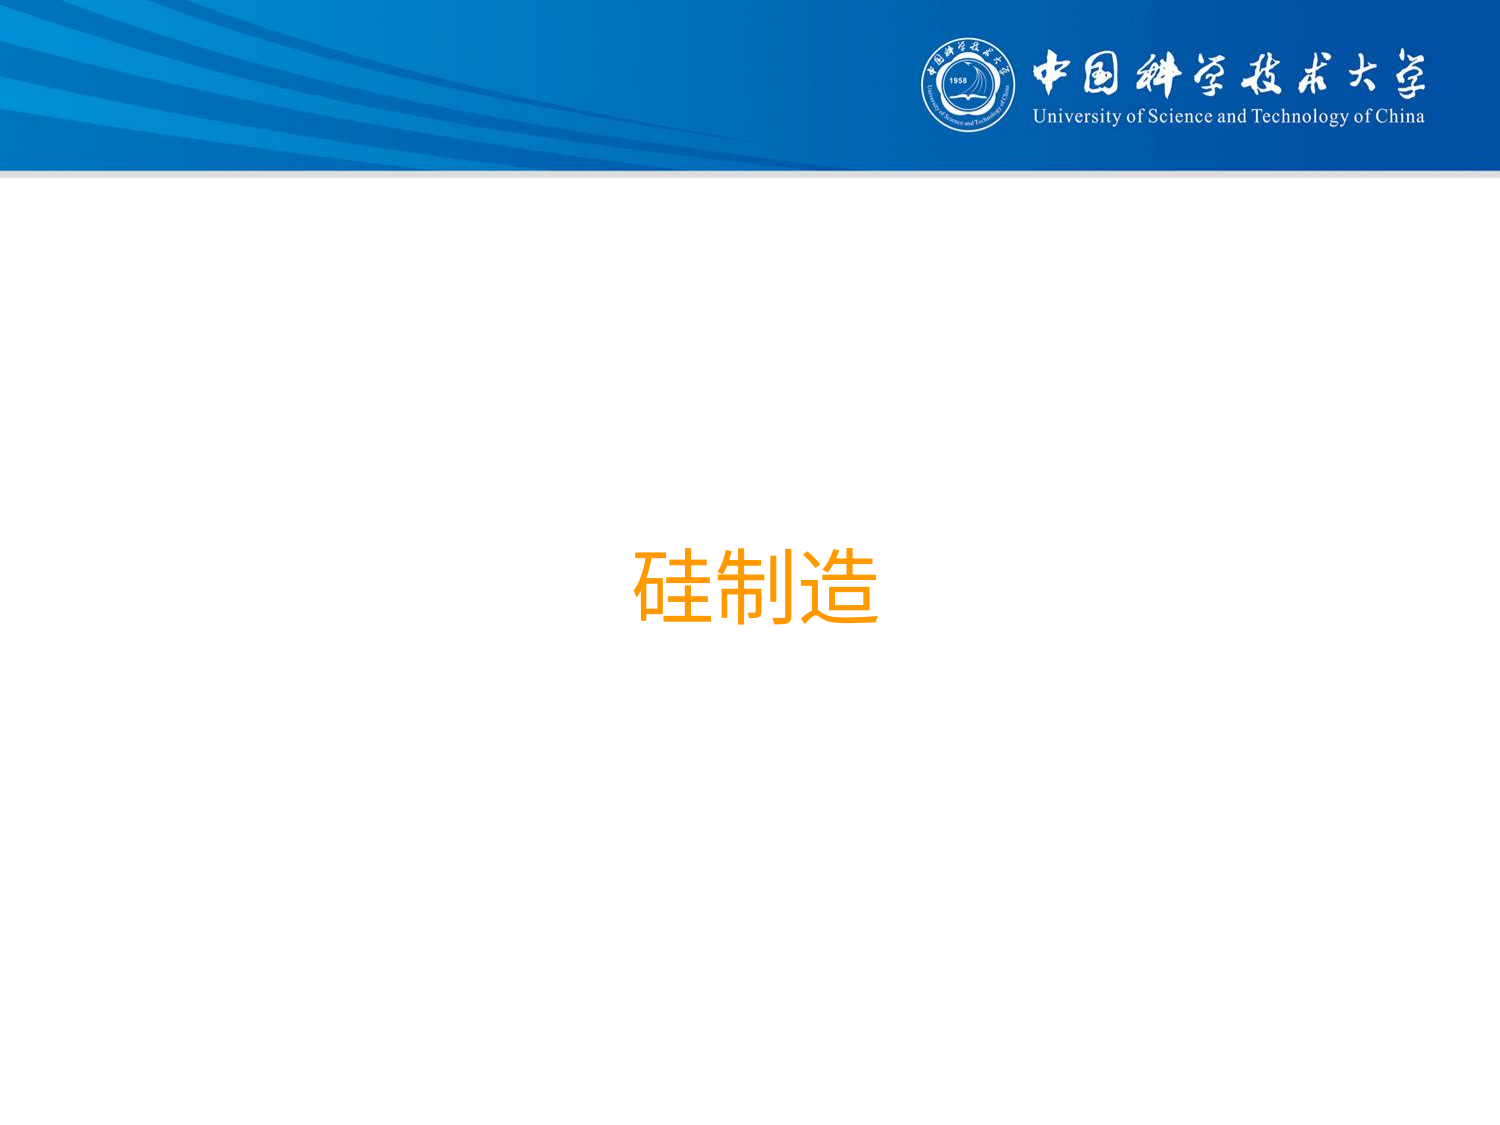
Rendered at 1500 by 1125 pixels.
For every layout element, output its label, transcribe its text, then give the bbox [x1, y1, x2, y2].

title 硅制造 [118, 528, 1394, 752]
picture [187, 80, 197, 85]
picture [0, 0, 1500, 1125]
